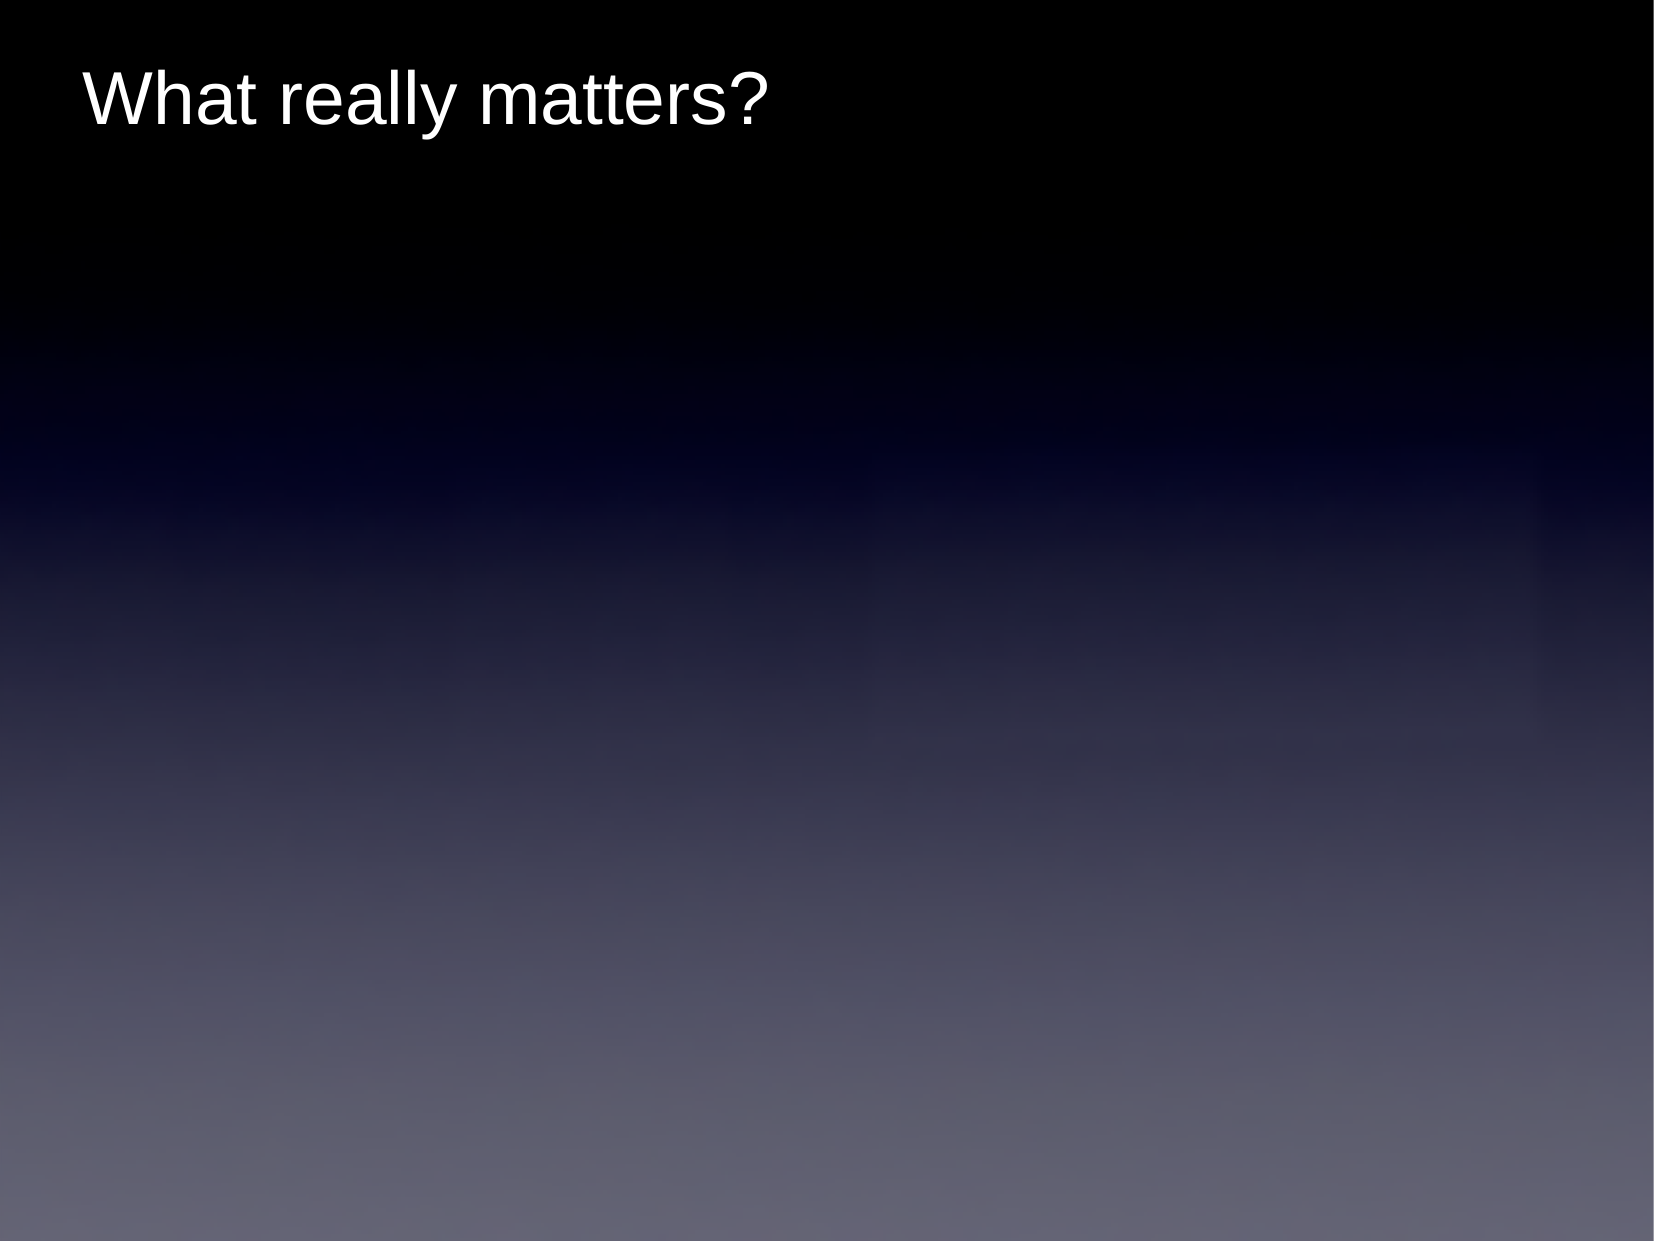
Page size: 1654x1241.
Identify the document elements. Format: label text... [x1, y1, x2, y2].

subtitle What really matters? [82, 49, 1571, 1109]
picture [0, 0, 1654, 1241]
